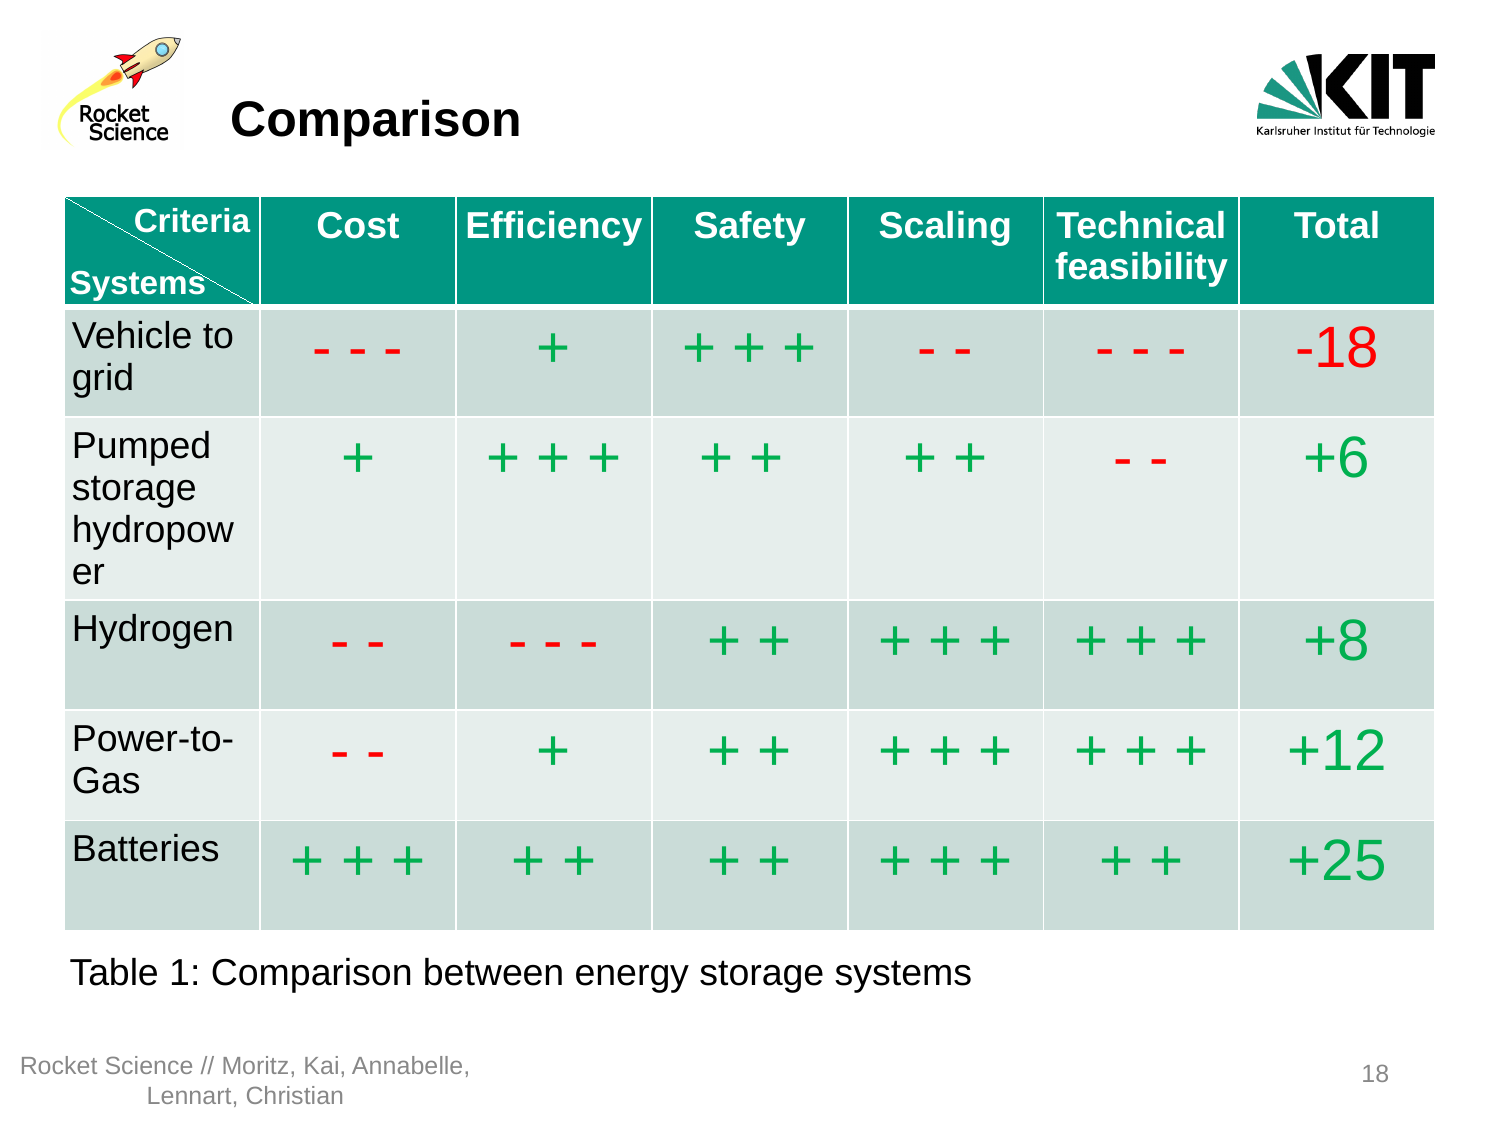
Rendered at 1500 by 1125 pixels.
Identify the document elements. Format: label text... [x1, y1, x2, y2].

table_cell Batteries [65, 821, 259, 930]
table_cell + + + [261, 821, 455, 930]
table_cell - - [1044, 418, 1238, 599]
table_header [65, 197, 259, 304]
table_cell - - [261, 711, 455, 820]
text_box Systems [62, 254, 231, 309]
table_cell Pumped storage hydropower [65, 418, 259, 599]
text_box Table 1: Comparison between energy storage systems [62, 940, 1380, 1001]
table_cell +8 [1240, 601, 1434, 709]
table_cell + + + [1044, 711, 1238, 820]
table_cell + + [1044, 821, 1238, 930]
text_box Rocket Science // Moritz, Kai, Annabelle, Lennart, Christian [0, 1041, 492, 1117]
table_cell -18 [1240, 310, 1434, 416]
table_cell + + + [457, 418, 651, 599]
table_cell + [457, 711, 651, 820]
table_header Total [1240, 197, 1434, 304]
table_cell - - [261, 601, 455, 709]
text_box Criteria [126, 192, 277, 247]
table_cell + + [653, 418, 847, 599]
table_cell Hydrogen [65, 601, 259, 709]
table_cell + + [653, 601, 847, 709]
table_cell + + + [849, 821, 1043, 930]
table_cell + [261, 418, 455, 599]
table_cell + + [653, 711, 847, 820]
slide_number 18 [1351, 1050, 1398, 1095]
table_cell + + + [849, 601, 1043, 709]
table_cell + + [457, 821, 651, 930]
table_cell + [457, 310, 651, 416]
table_cell + + [653, 821, 847, 930]
picture [41, 30, 184, 150]
table_cell + + + [1044, 601, 1238, 709]
title Comparison [229, 54, 1199, 148]
picture [1257, 54, 1435, 137]
table_header Scaling [849, 197, 1043, 304]
table_cell + + + [849, 711, 1043, 820]
table_cell - - - [261, 310, 455, 416]
table_cell - - - [1044, 310, 1238, 416]
table_cell + + [849, 418, 1043, 599]
table_cell +25 [1240, 821, 1434, 930]
table_cell Vehicle to grid [65, 310, 259, 416]
table_cell + + + [653, 310, 847, 416]
table_header Safety [653, 197, 847, 304]
table_header Efficiency [457, 197, 651, 304]
table_header Cost [261, 197, 455, 304]
table_cell Power-to-Gas [65, 711, 259, 820]
table_cell +12 [1240, 711, 1434, 820]
table_cell +6 [1240, 418, 1434, 599]
table_cell - - [849, 310, 1043, 416]
table_cell - - - [457, 601, 651, 709]
table_header Technical feasibility [1044, 197, 1238, 304]
